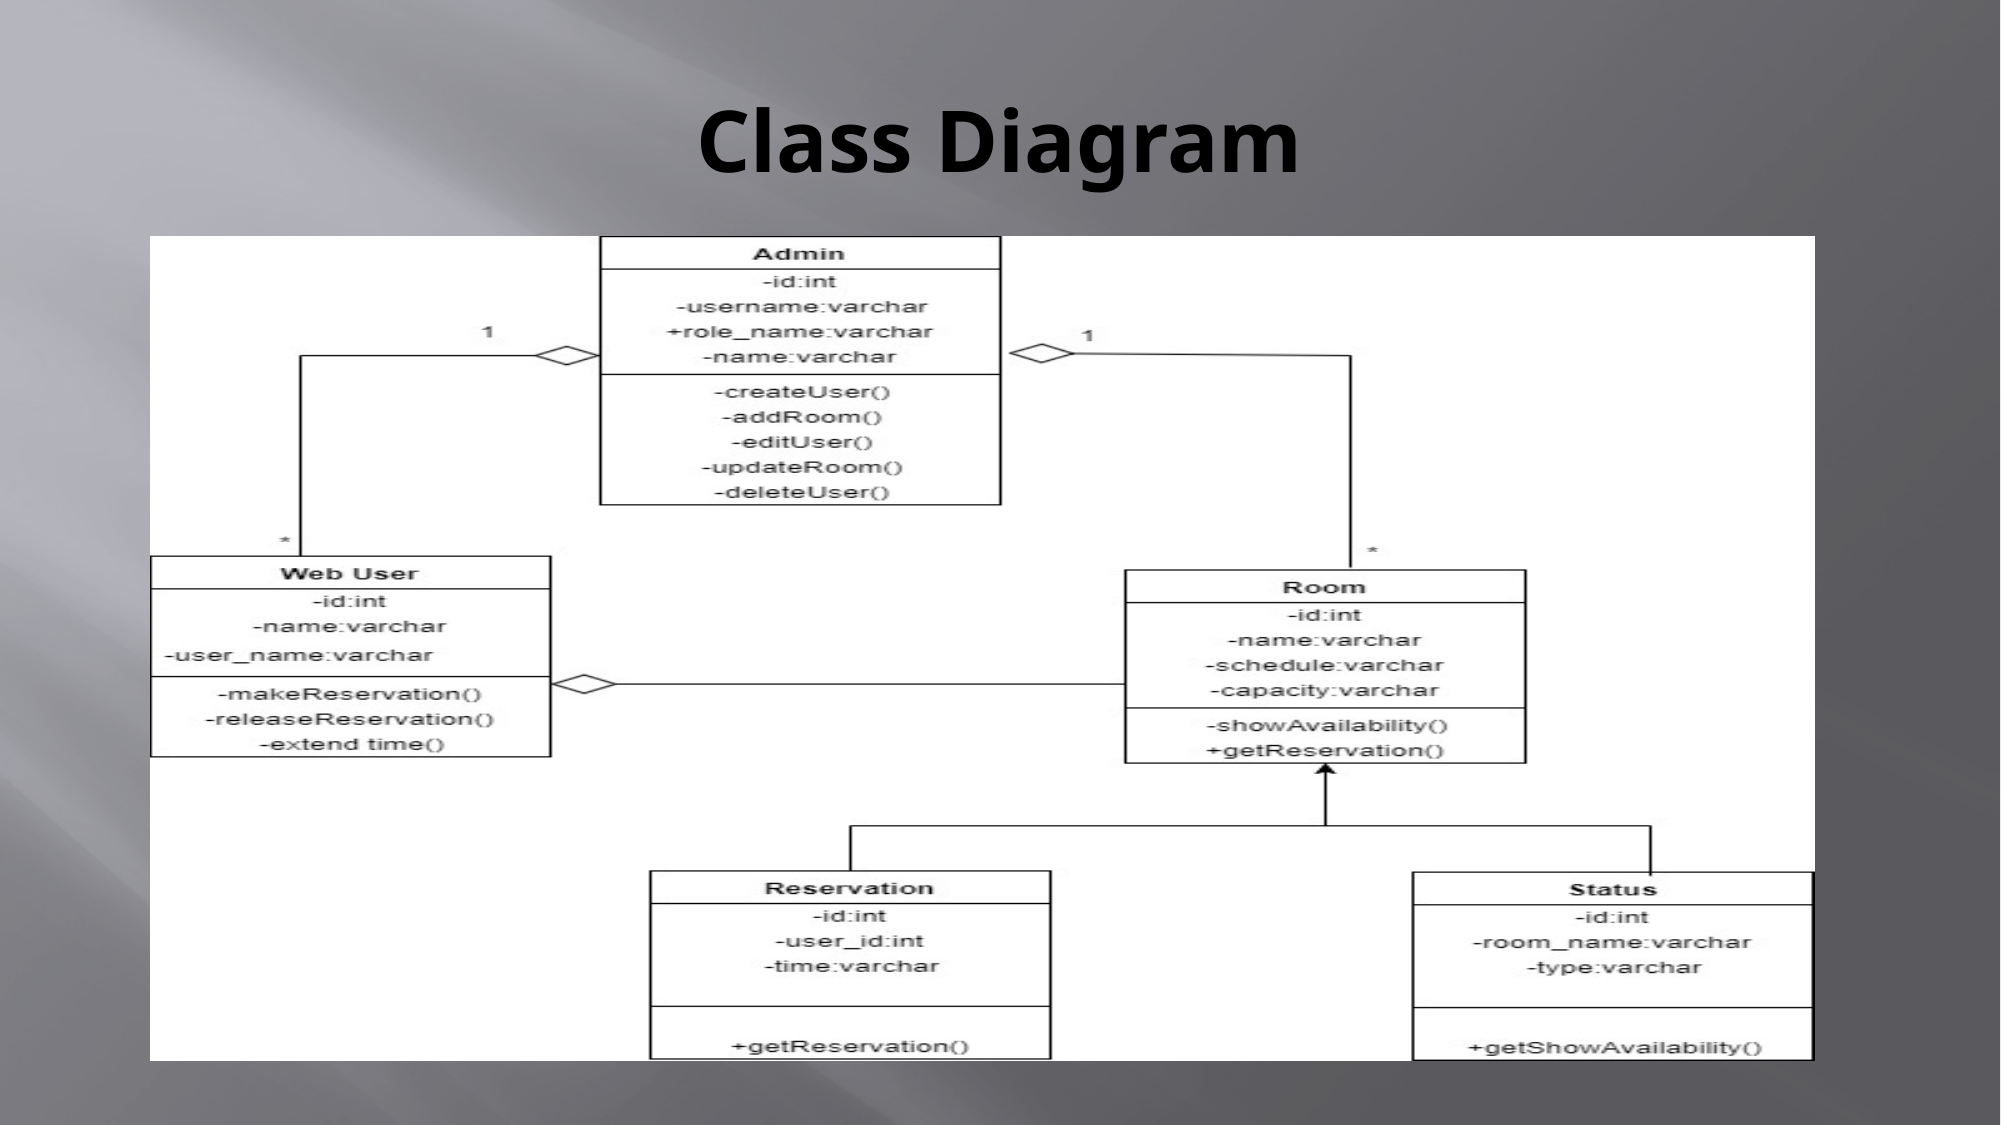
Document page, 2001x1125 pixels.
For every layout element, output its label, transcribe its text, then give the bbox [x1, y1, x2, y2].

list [149, 236, 1815, 1061]
title Class Diagram [99, 45, 1900, 233]
